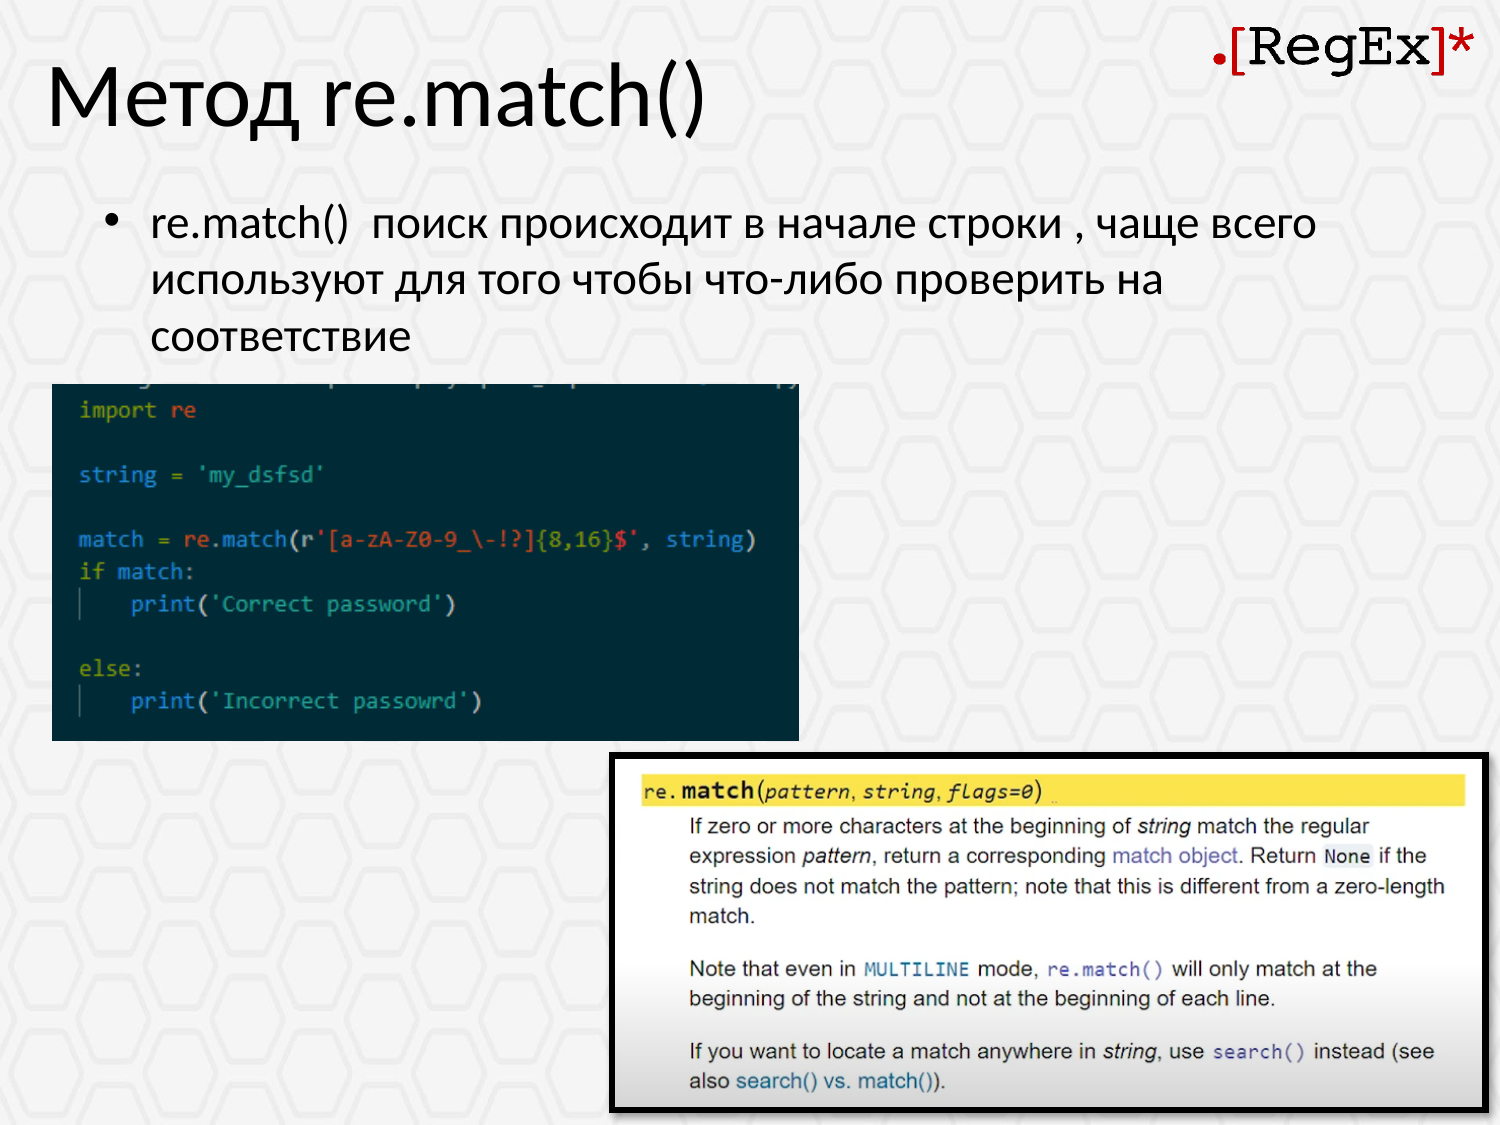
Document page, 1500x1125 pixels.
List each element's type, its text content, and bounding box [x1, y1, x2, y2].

title Метод re.match() [17, 0, 739, 184]
text_box [48, 614, 1395, 839]
picture [0, 0, 1500, 1125]
text_box re.match() поиск происходит в начале строки , чаще всего используют для того чтобы что-либо проверить на соответствие [88, 183, 1353, 371]
